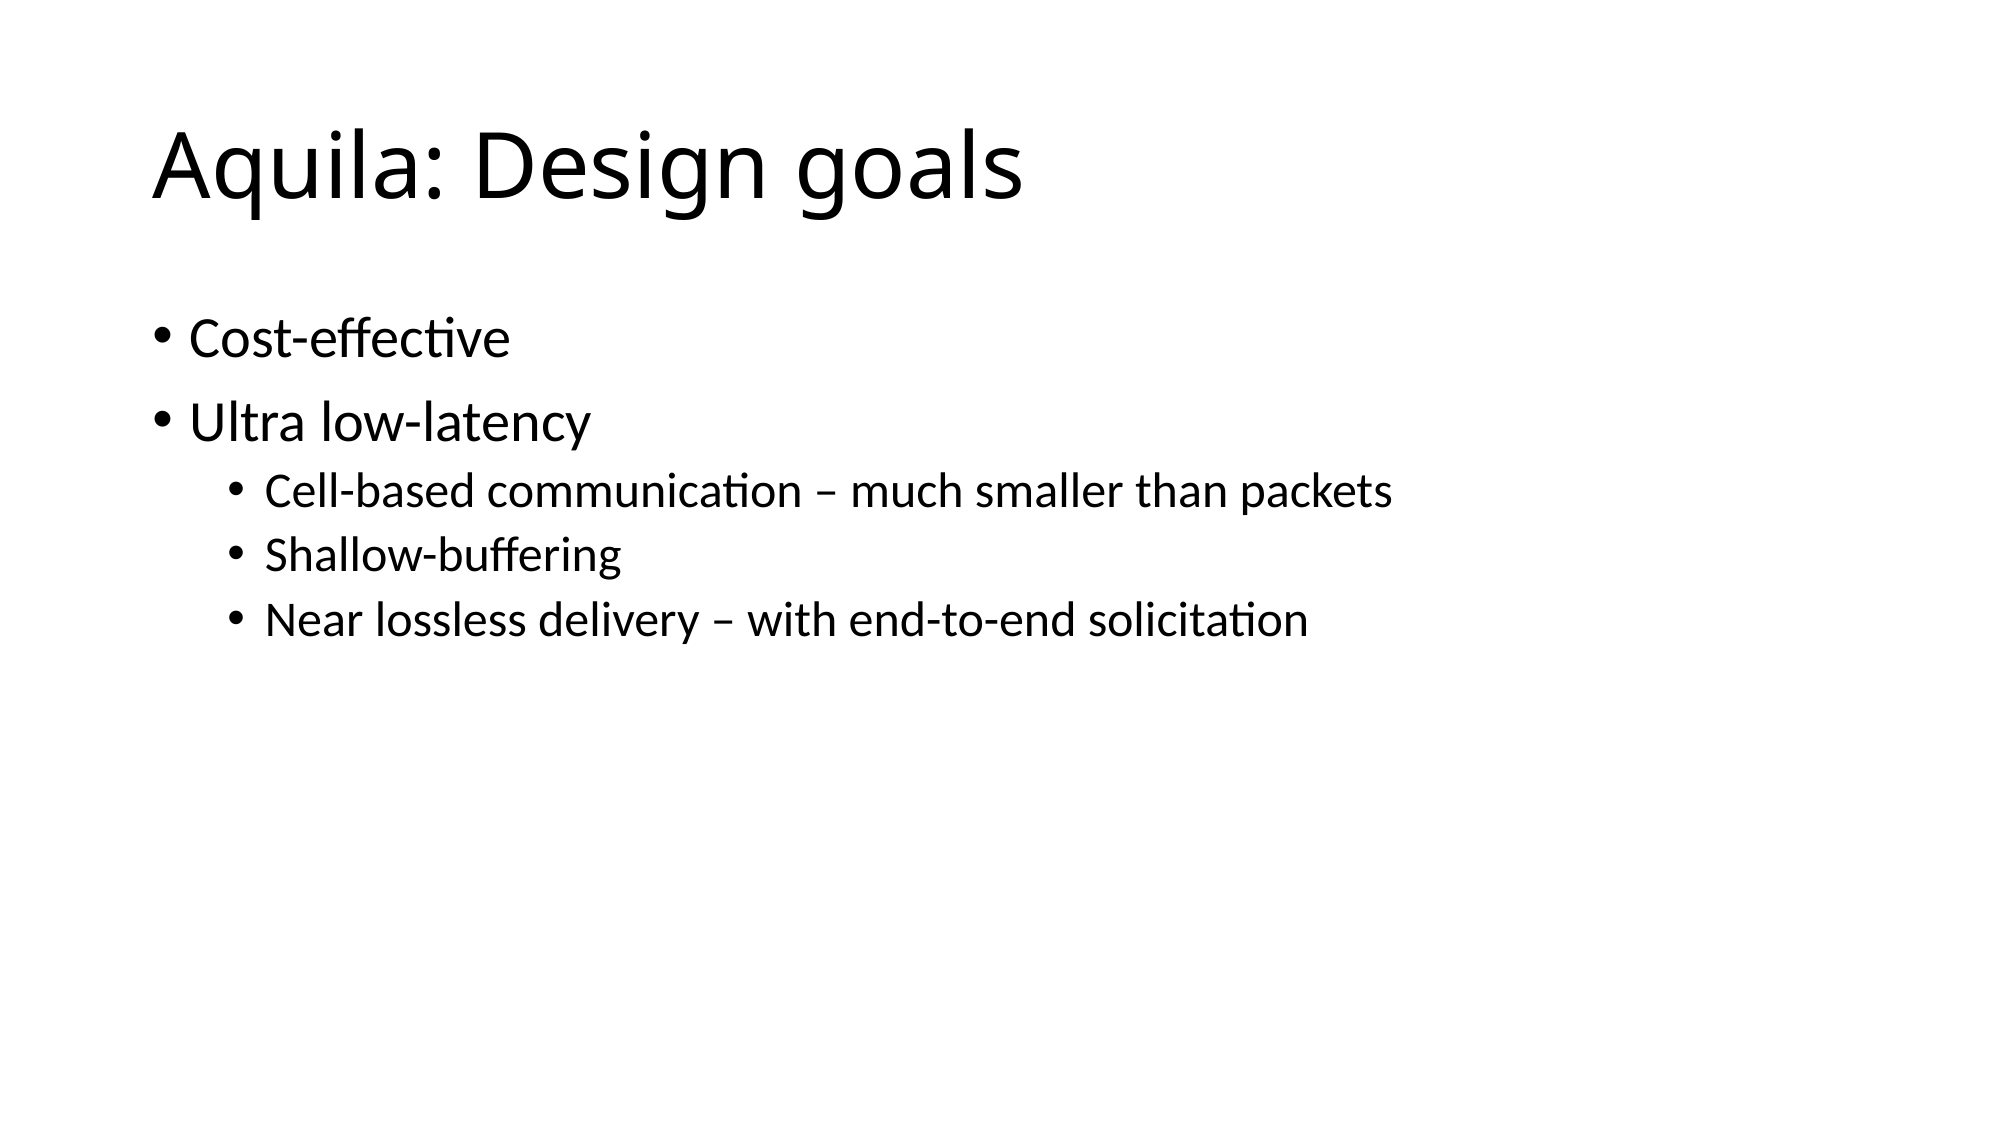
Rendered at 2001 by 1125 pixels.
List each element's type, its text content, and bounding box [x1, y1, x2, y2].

list Cost-effective Ultra low-latency Cell-based communication – much smaller than packets Shallow-buffering Near lossless delivery – with end-to-end solicitation [137, 299, 1863, 1014]
title Aquila: Design goals [137, 59, 1863, 278]
